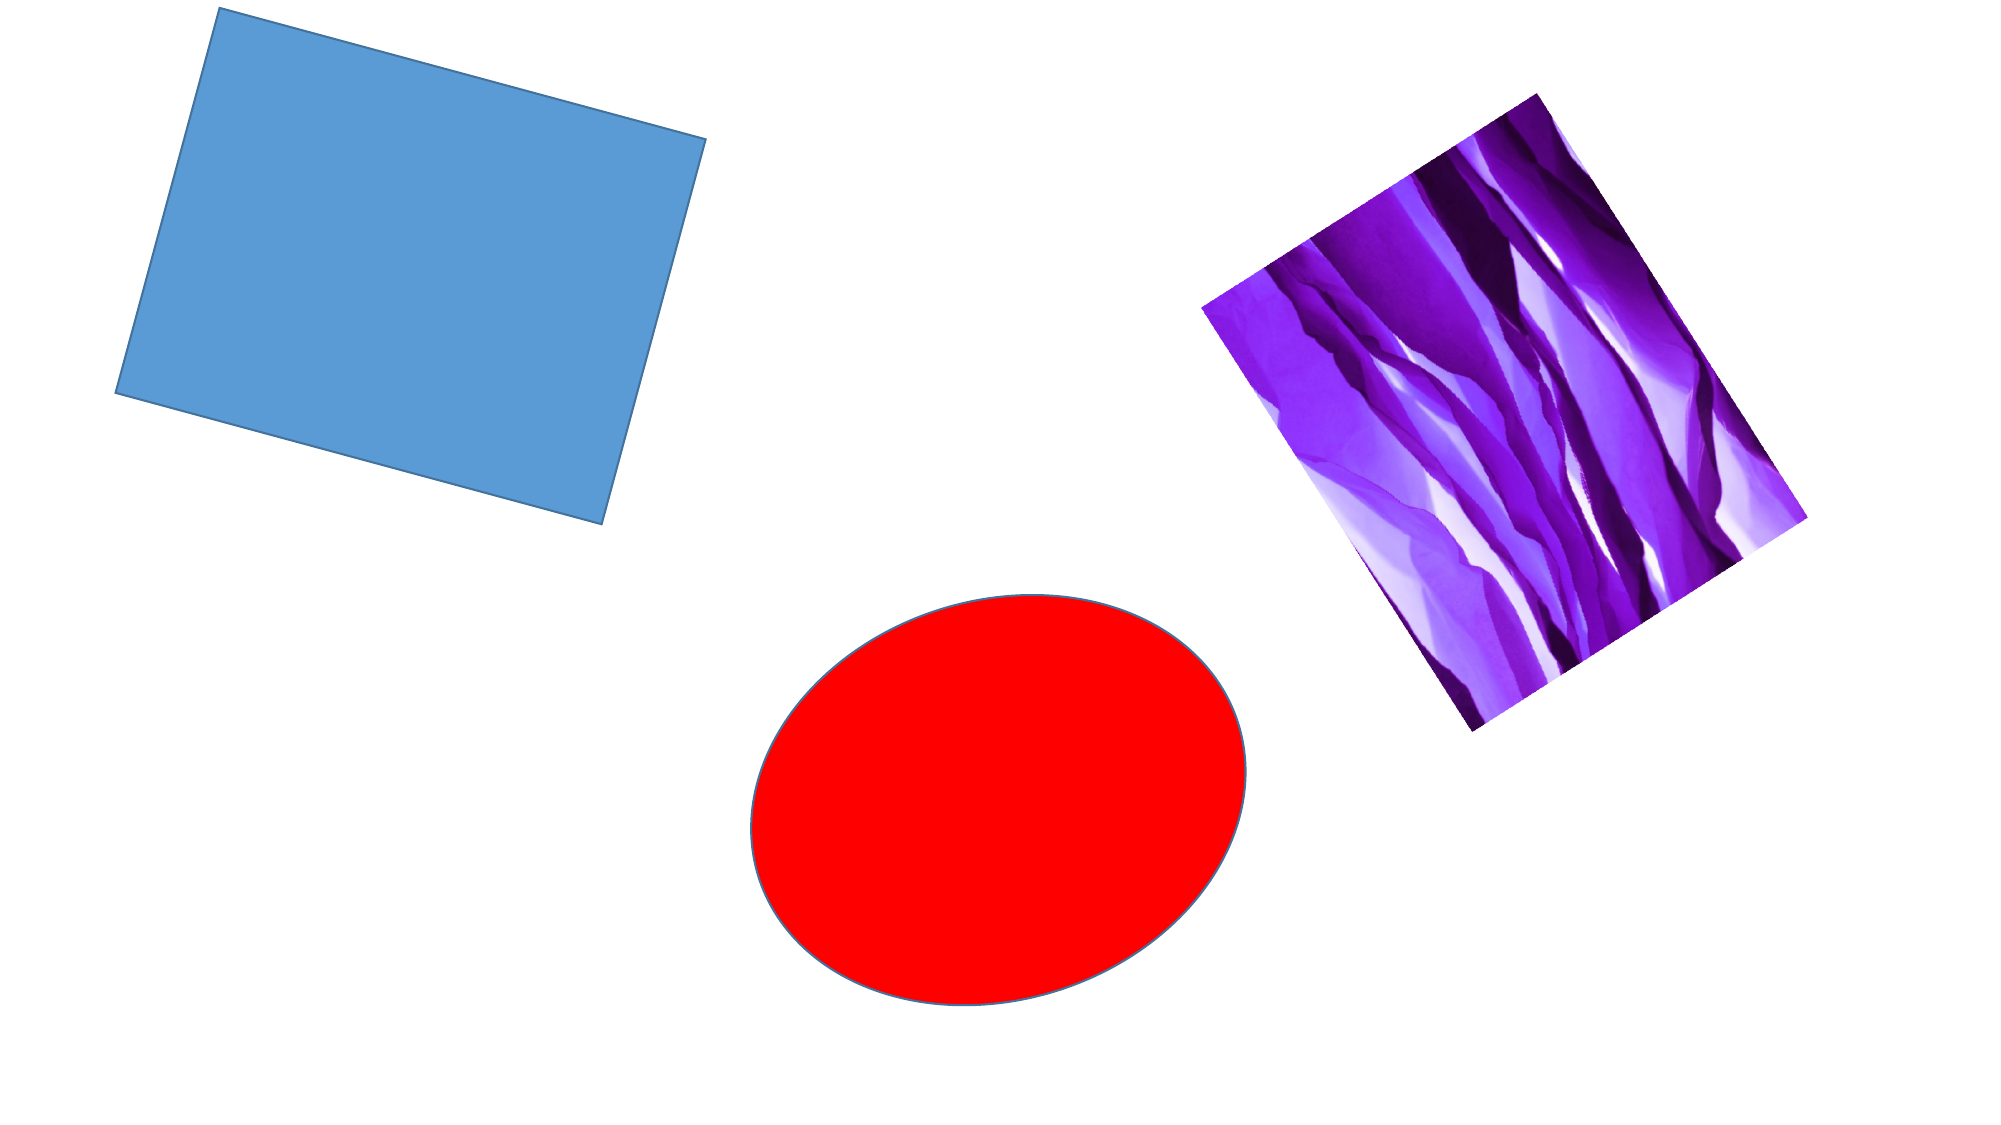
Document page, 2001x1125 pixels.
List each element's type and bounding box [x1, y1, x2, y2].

text_box [114, 6, 707, 526]
text_box [750, 594, 1247, 1007]
picture [1202, 94, 1807, 731]
